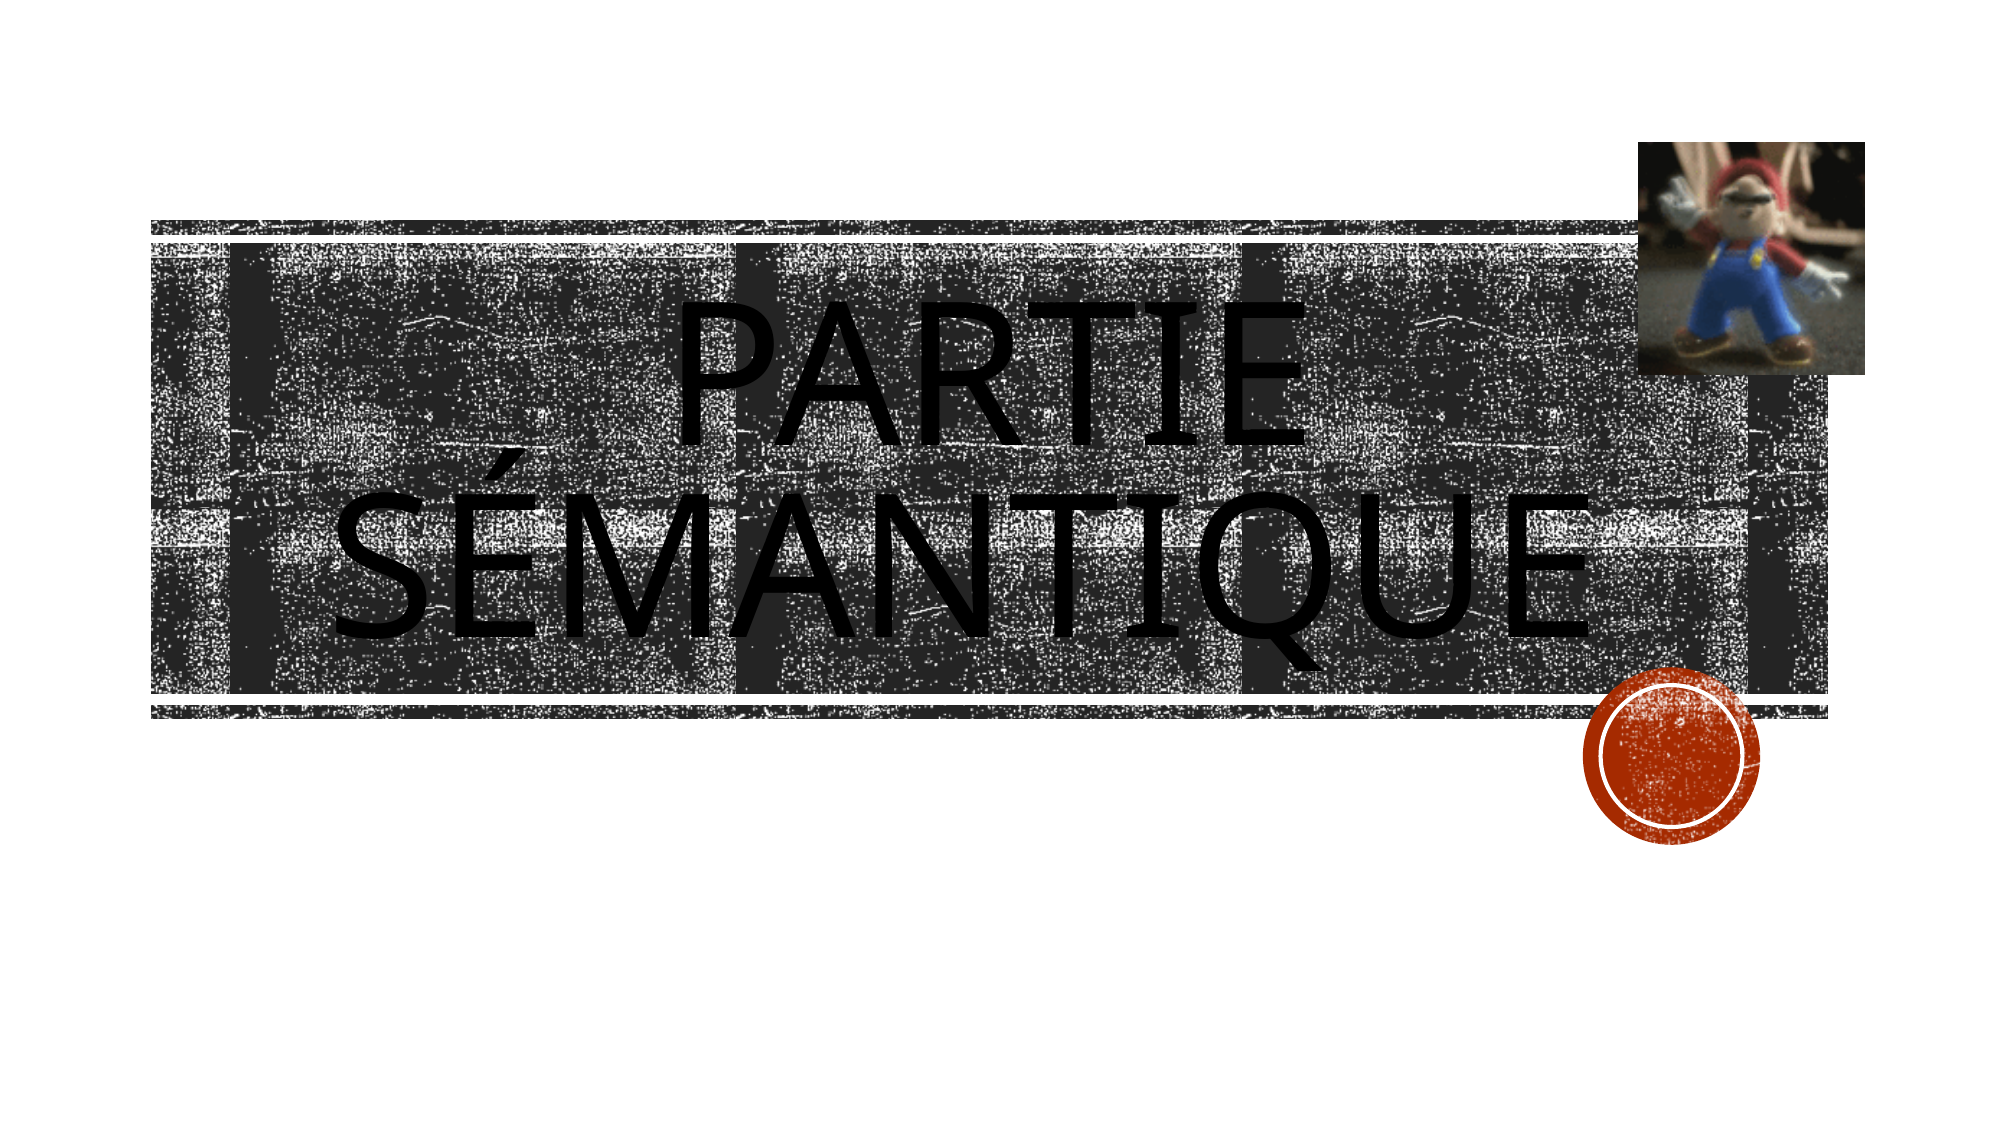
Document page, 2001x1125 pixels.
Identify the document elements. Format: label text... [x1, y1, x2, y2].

title Partie sémantique [172, 234, 1808, 733]
picture [1638, 142, 1865, 375]
